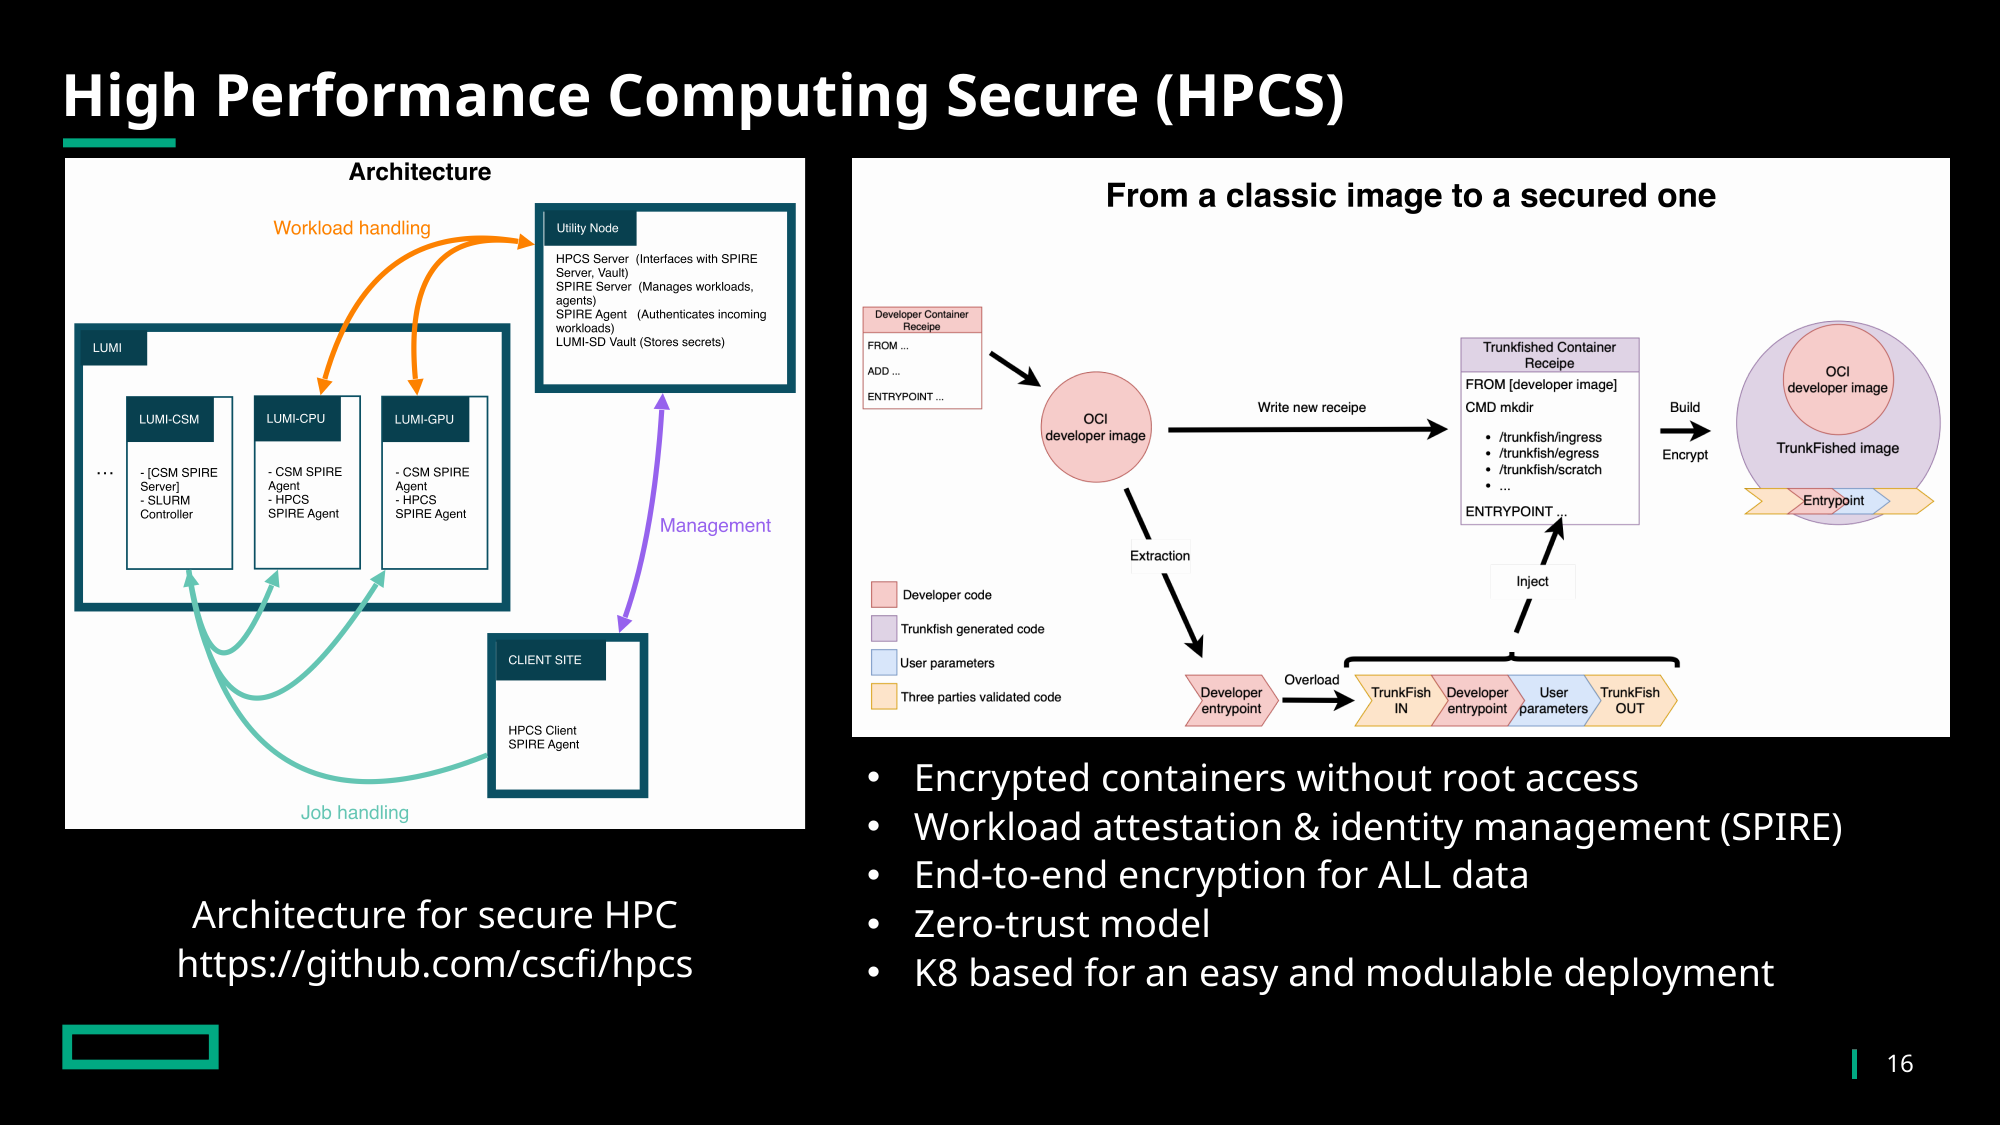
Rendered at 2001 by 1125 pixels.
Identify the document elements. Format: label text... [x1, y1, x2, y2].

text_box Encrypted containers without root access Workload attestation & identity management (SPIRE) End-to-end encryption for ALL data Zero-trust model K8 based for an easy and modulable deployment [852, 739, 1922, 1014]
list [65, 158, 806, 830]
title High Performance Computing Secure (HPCS) [42, 60, 1938, 135]
text_box Architecture for secure HPC https://github.com/cscfi/hpcs [65, 876, 806, 1006]
picture [1852, 1043, 1857, 1079]
picture [852, 158, 1950, 737]
slide_number 16 [1837, 1033, 1950, 1094]
